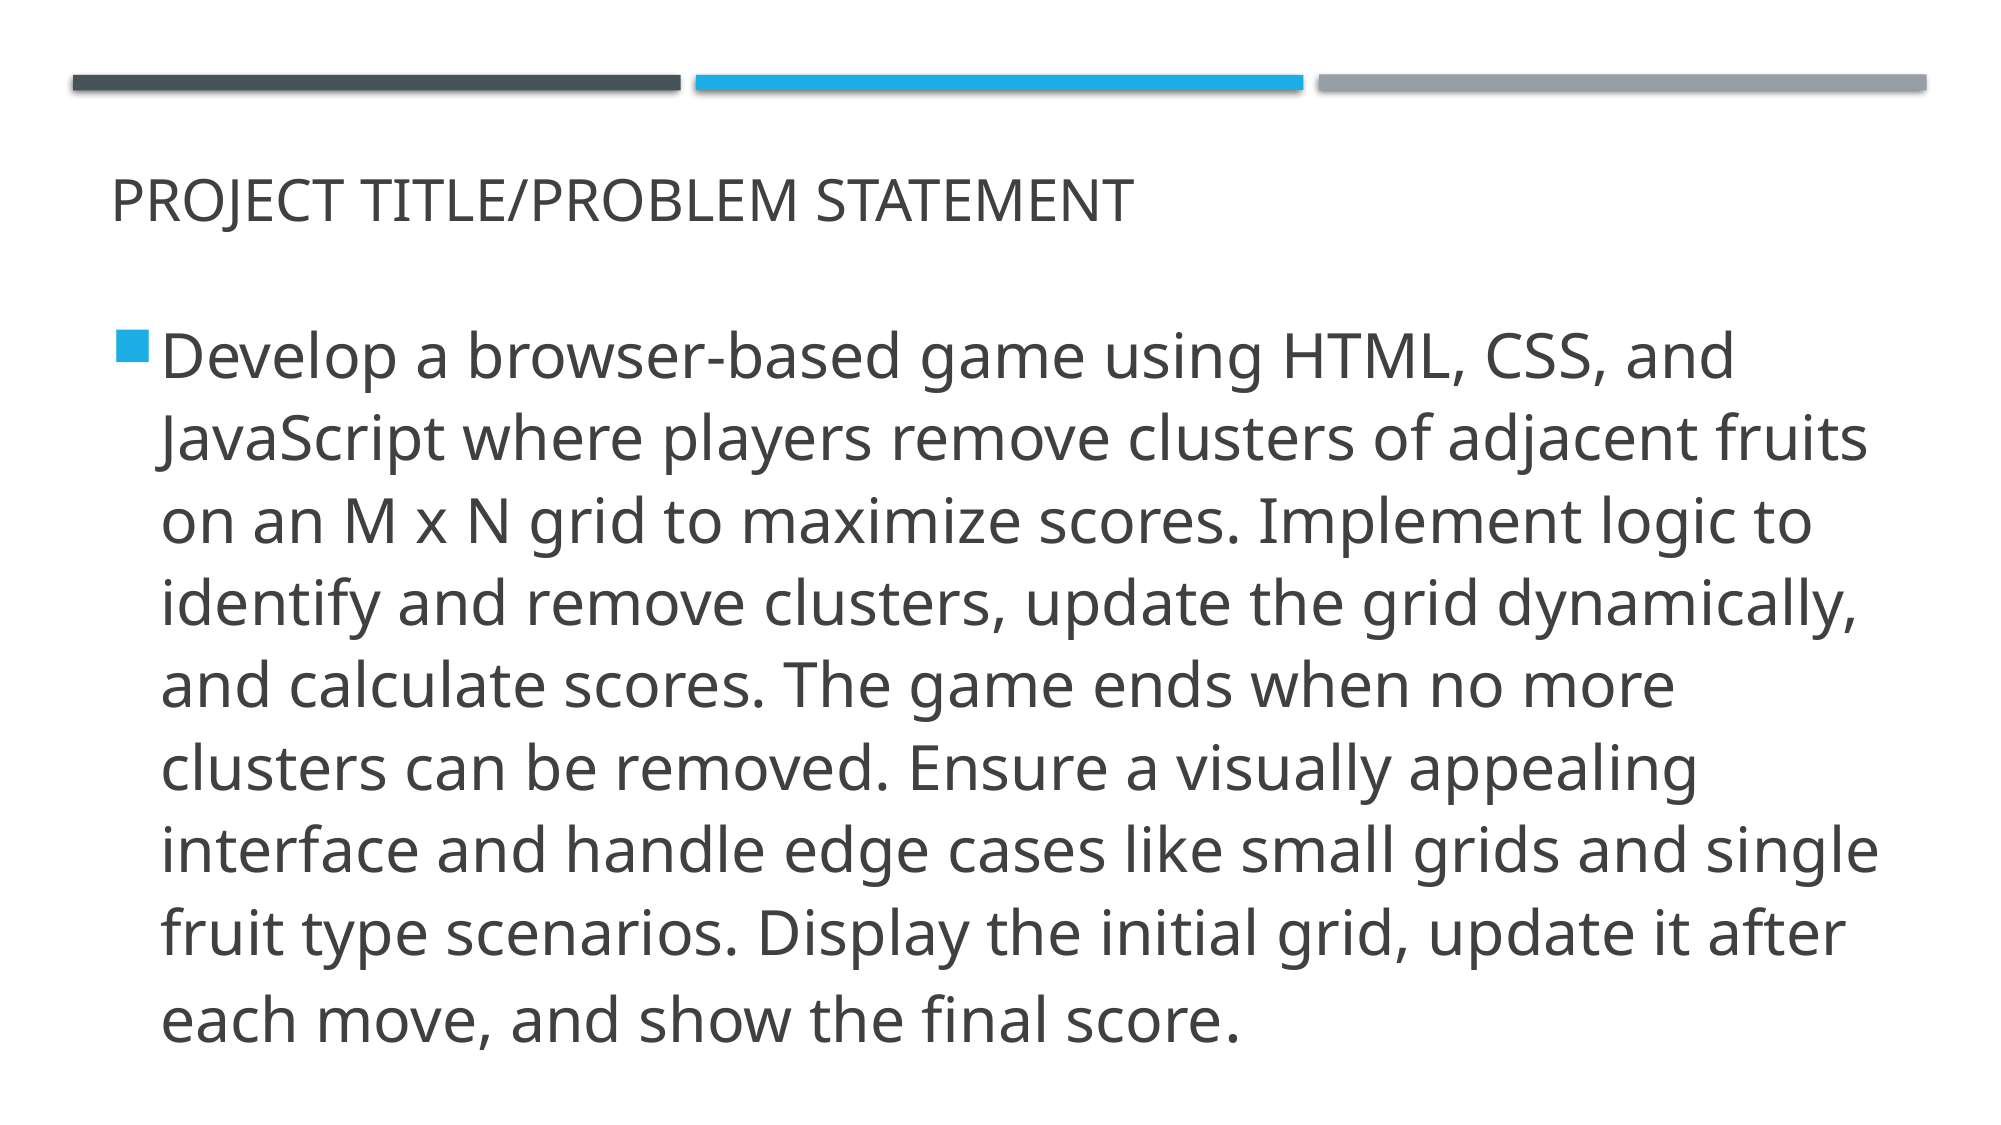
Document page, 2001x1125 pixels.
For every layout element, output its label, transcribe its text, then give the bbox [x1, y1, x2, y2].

title PROJECT TITLE/Problem Statement [95, 115, 1905, 311]
list Develop a browser-based game using HTML, CSS, and JavaScript where players remove clusters of adjacent fruits on an M x N grid to maximize scores. Implement logic to identify and remove clusters, update the grid dynamically, and calculate scores. The game ends when no more clusters can be removed. Ensure a visually appealing interface and handle edge cases like small grids and single fruit type scenarios. Display the initial grid, update it after each move, and show the final score. [95, 383, 1905, 981]
